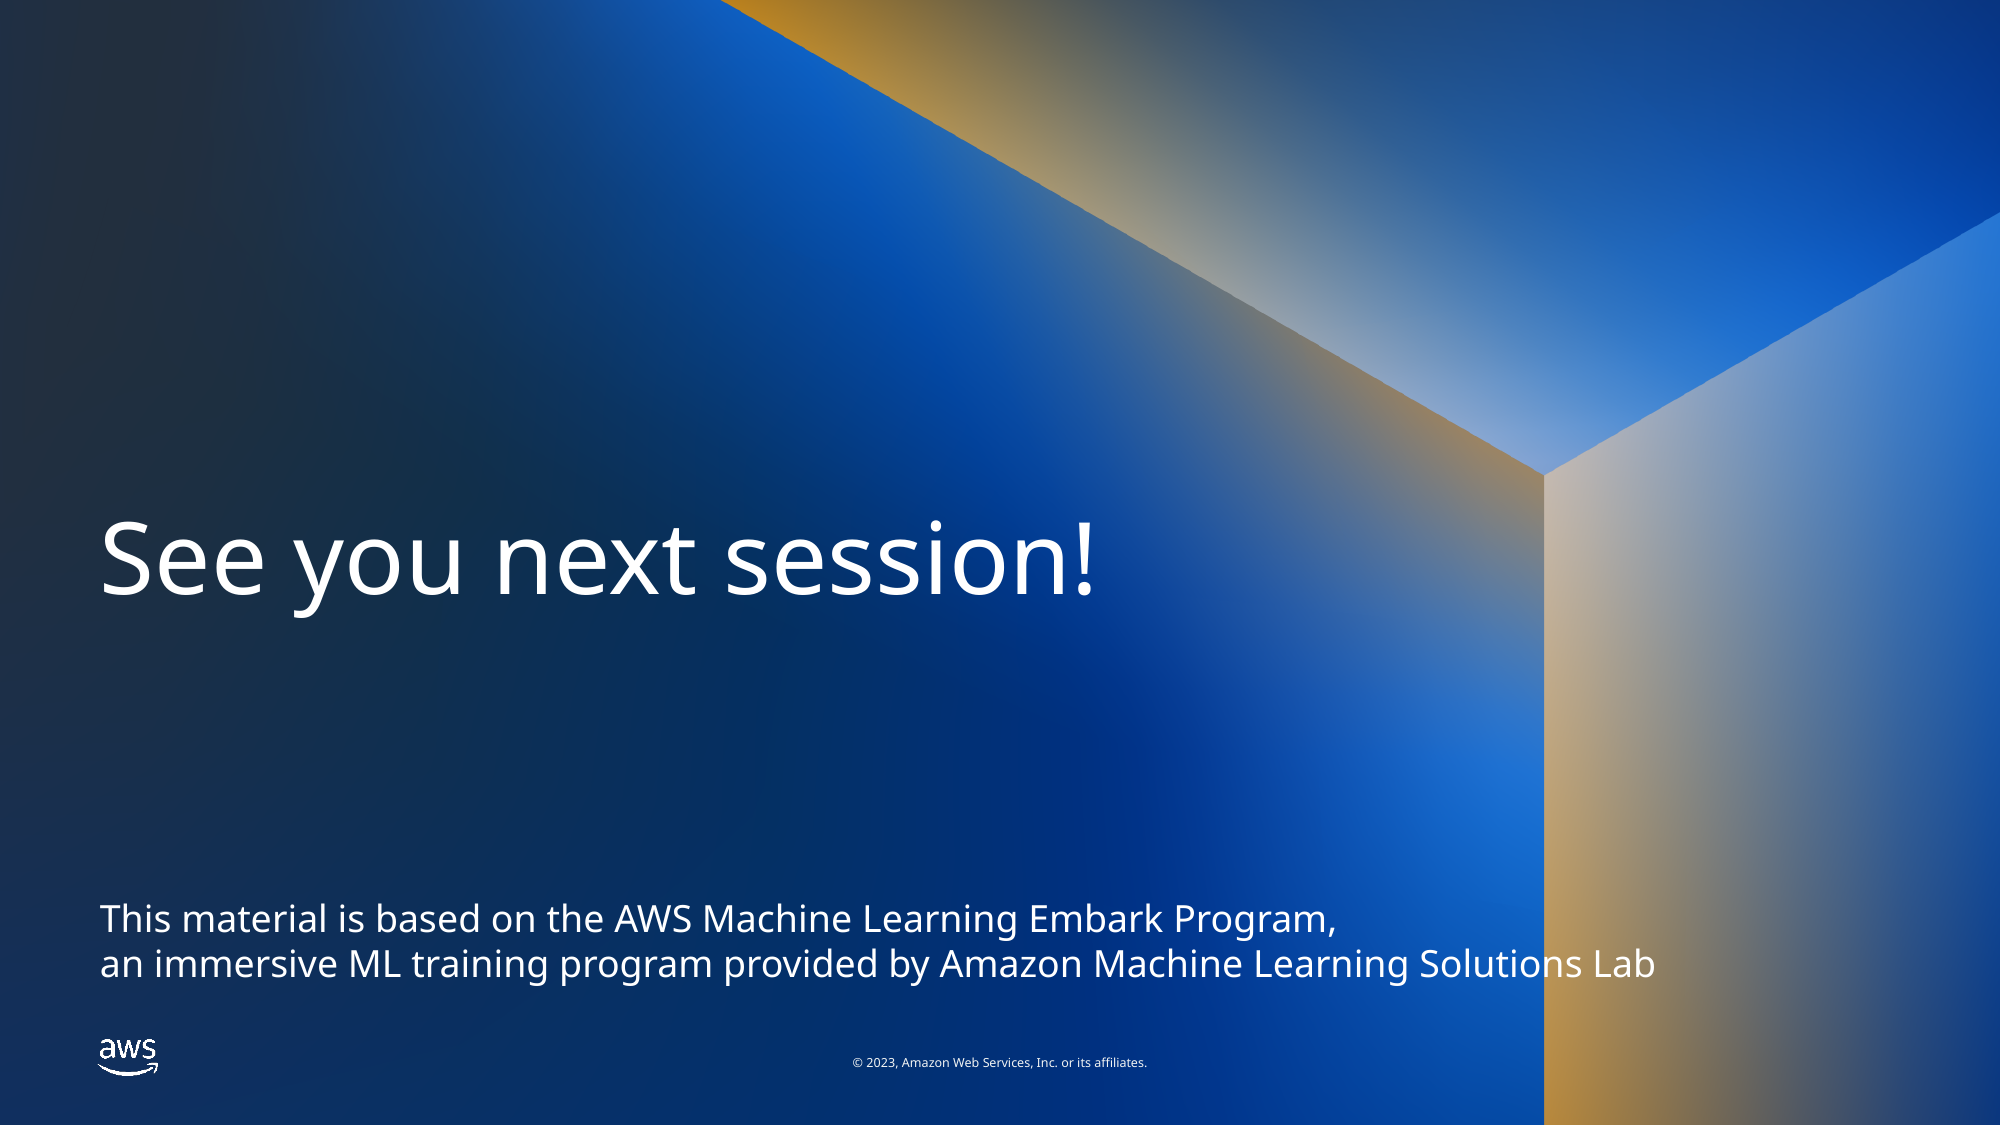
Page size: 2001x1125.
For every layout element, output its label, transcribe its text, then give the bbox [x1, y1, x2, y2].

picture [0, 0, 2000, 1125]
text_box This material is based on the AWS Machine Learning Embark Program, an immersive ML training program provided by Amazon Machine Learning Solutions Lab [99, 887, 1732, 993]
title See you next session! [99, 498, 1384, 627]
